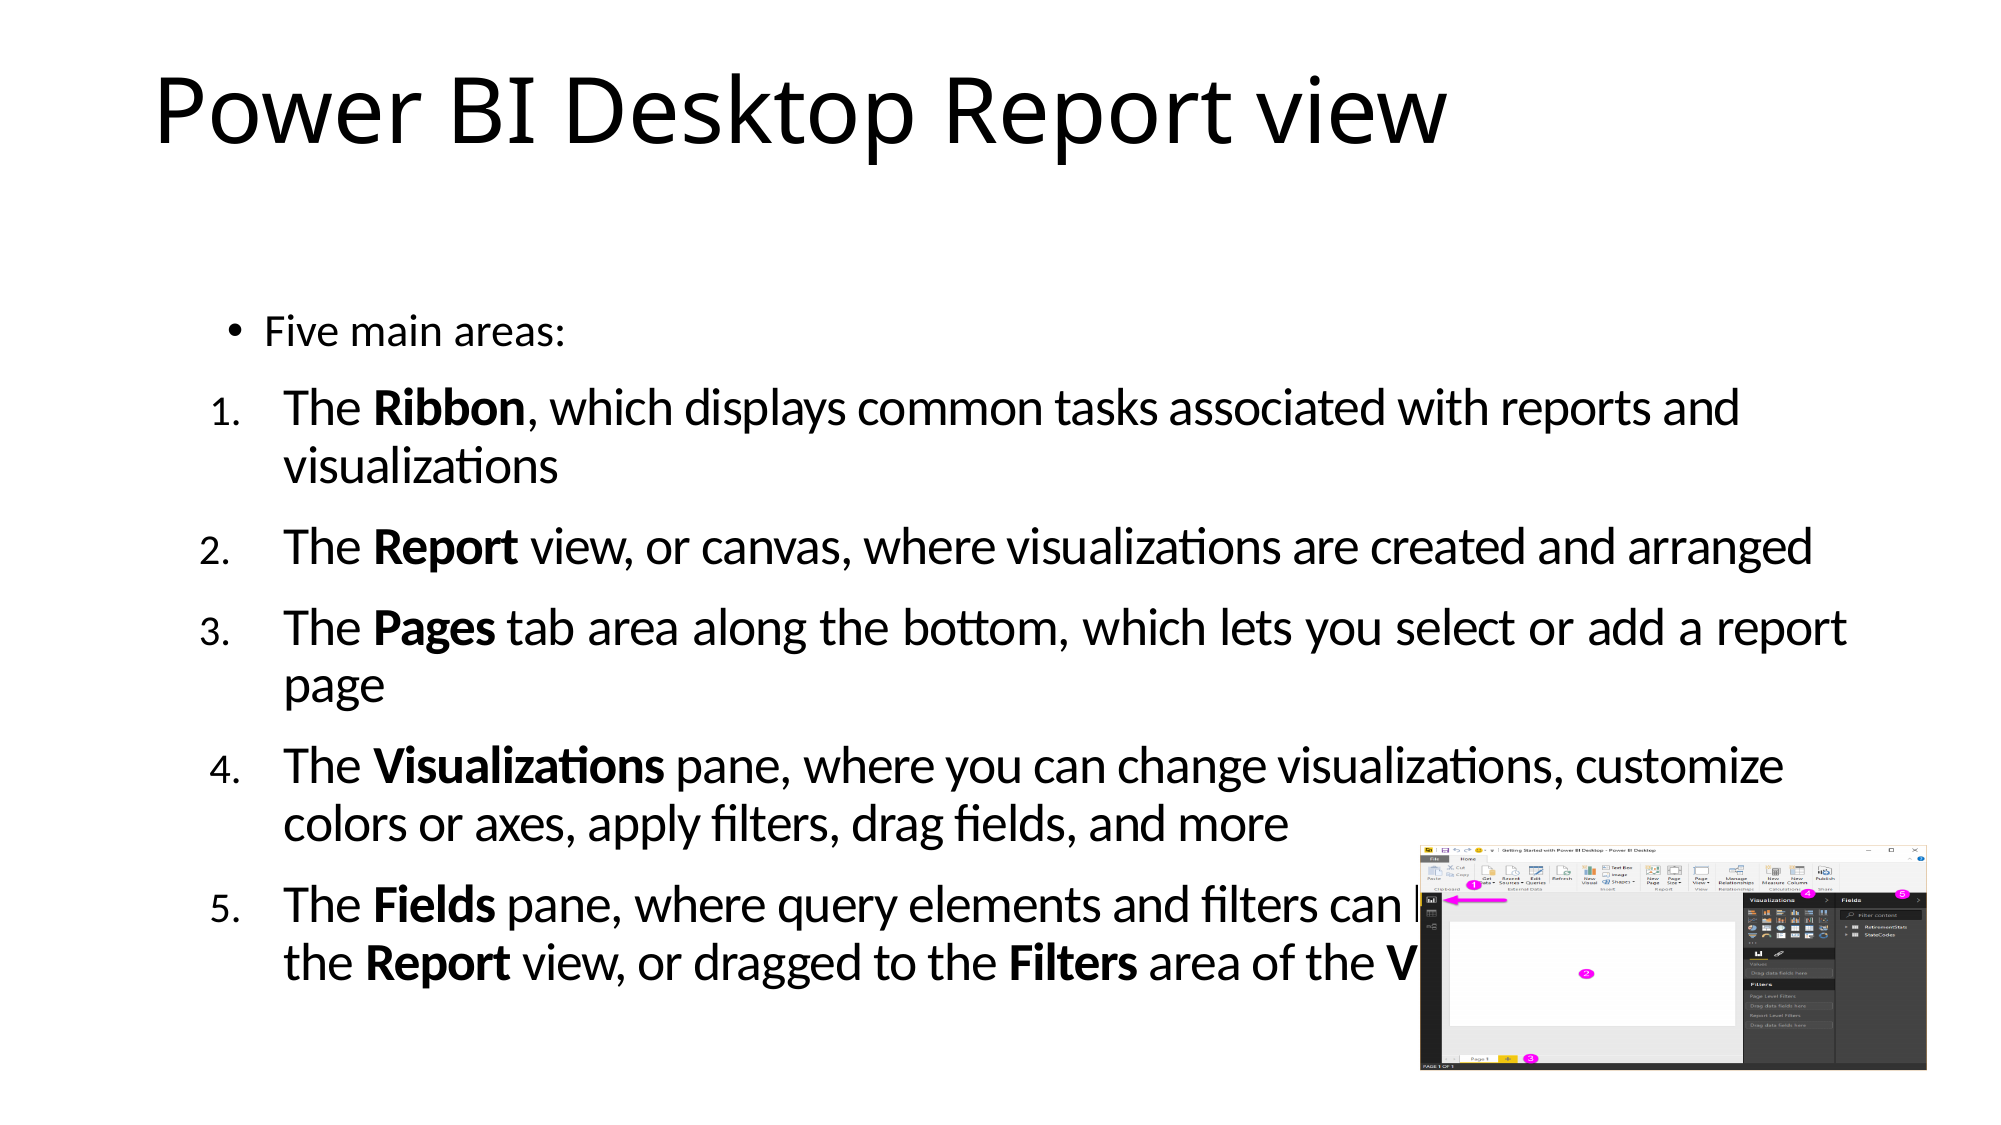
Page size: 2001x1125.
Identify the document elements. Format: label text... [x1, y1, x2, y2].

list Five main areas: The Ribbon, which displays common tasks associated with reports and visualizations The Report view, or canvas, where visualizations are created and arranged The Pages tab area along the bottom, which lets you select or add a report page The Visualizations pane, where you can change visualizations, customize colors or axes, apply filters, drag fields, and more The Fields pane, where query elements and filters can be dragged onto the Report view, or dragged to the Filters area of the Visualizations pane [137, 299, 1863, 1014]
title Power BI Desktop Report view [137, 59, 1863, 278]
picture [1418, 844, 1929, 1073]
